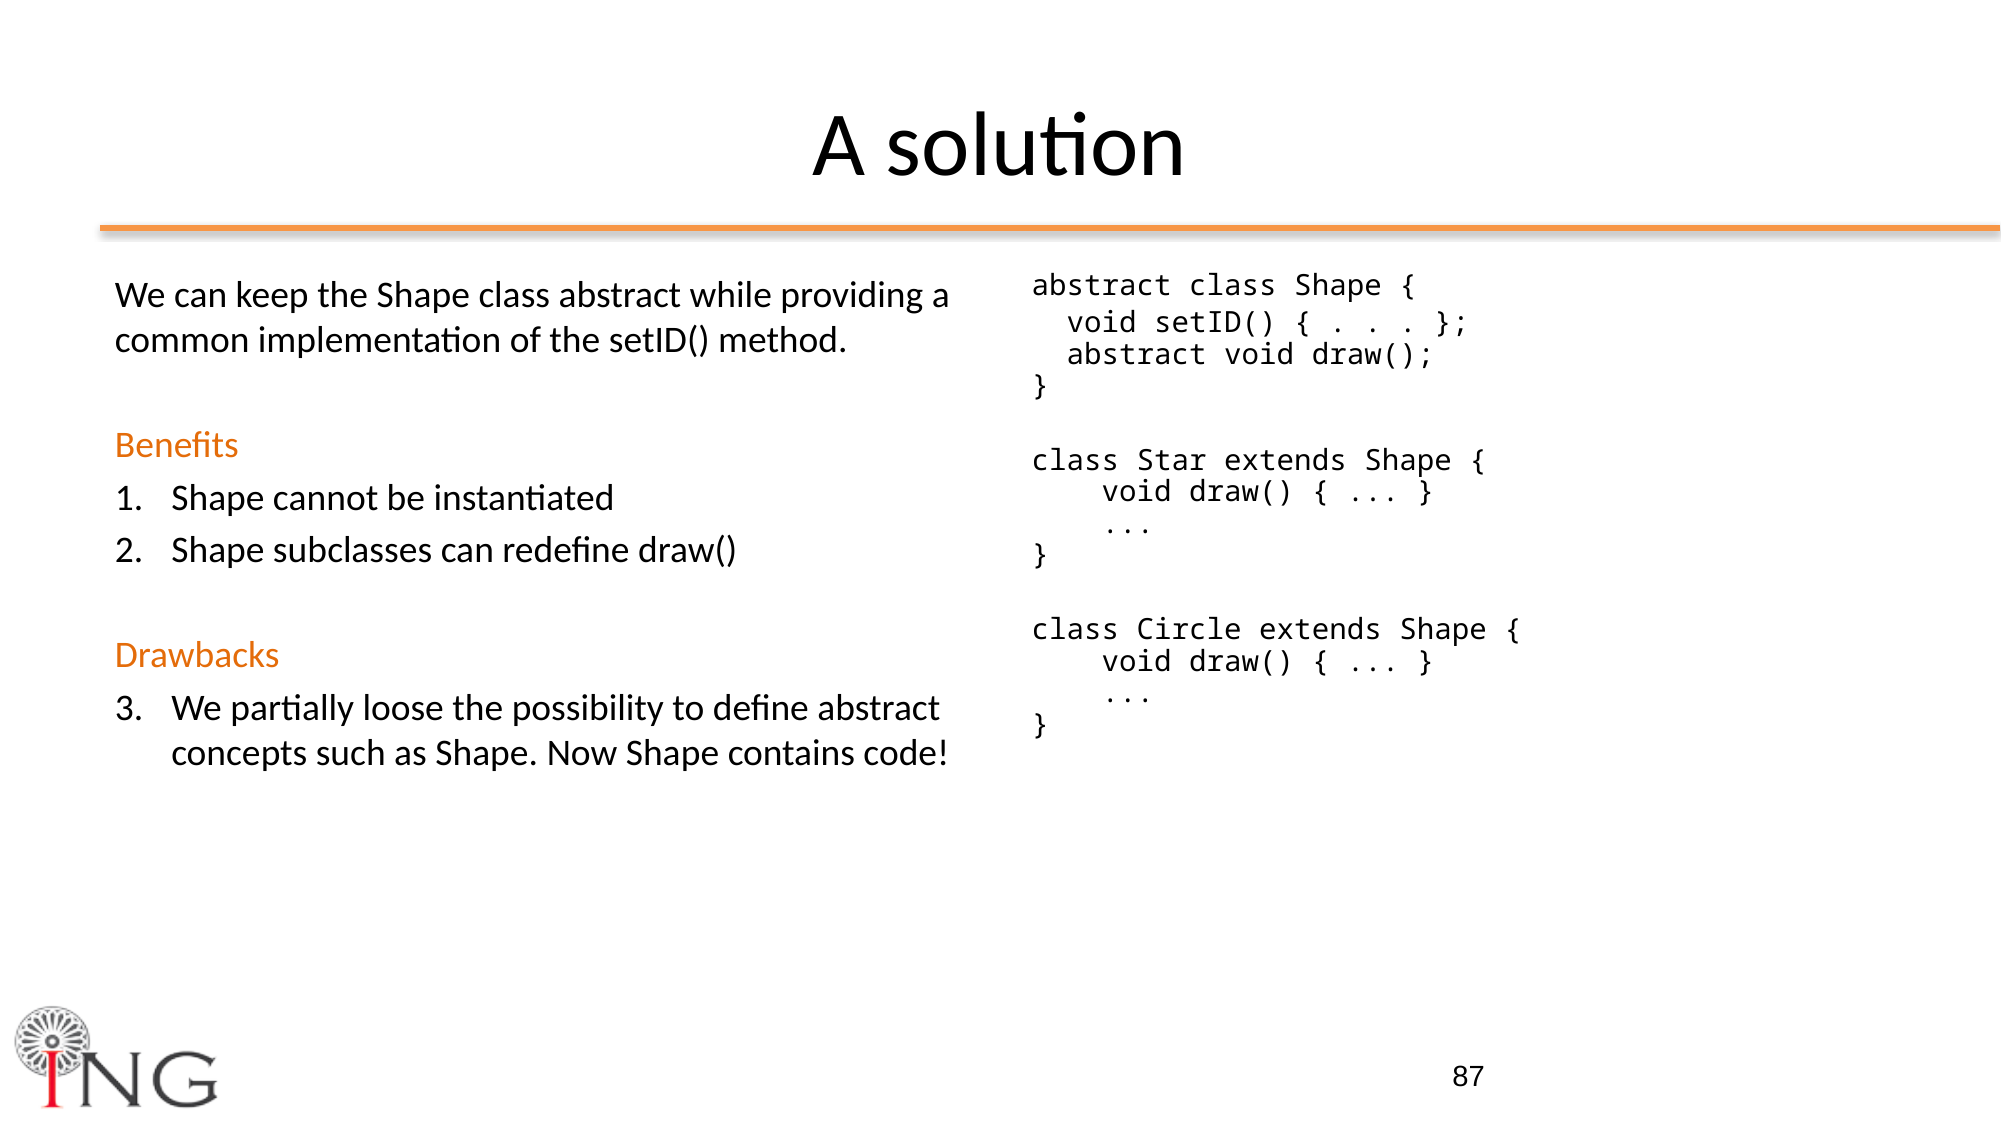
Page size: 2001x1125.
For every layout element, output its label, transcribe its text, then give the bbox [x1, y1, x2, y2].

title A solution [99, 45, 1900, 233]
list abstract class Shape { void setID() { . . . }; abstract void draw(); } class Star extends Shape { void draw() { ... } ... } class Circle extends Shape { void draw() { ... } ... } [1016, 262, 1900, 1005]
picture [0, 987, 244, 1125]
text_box 87 [1437, 1049, 1750, 1125]
list We can keep the Shape class abstract while providing a common implementation of the setID() method. Benefits Shape cannot be instantiated Shape subclasses can redefine draw() Drawbacks We partially loose the possibility to define abstract concepts such as Shape. Now Shape contains code! [99, 262, 984, 1005]
